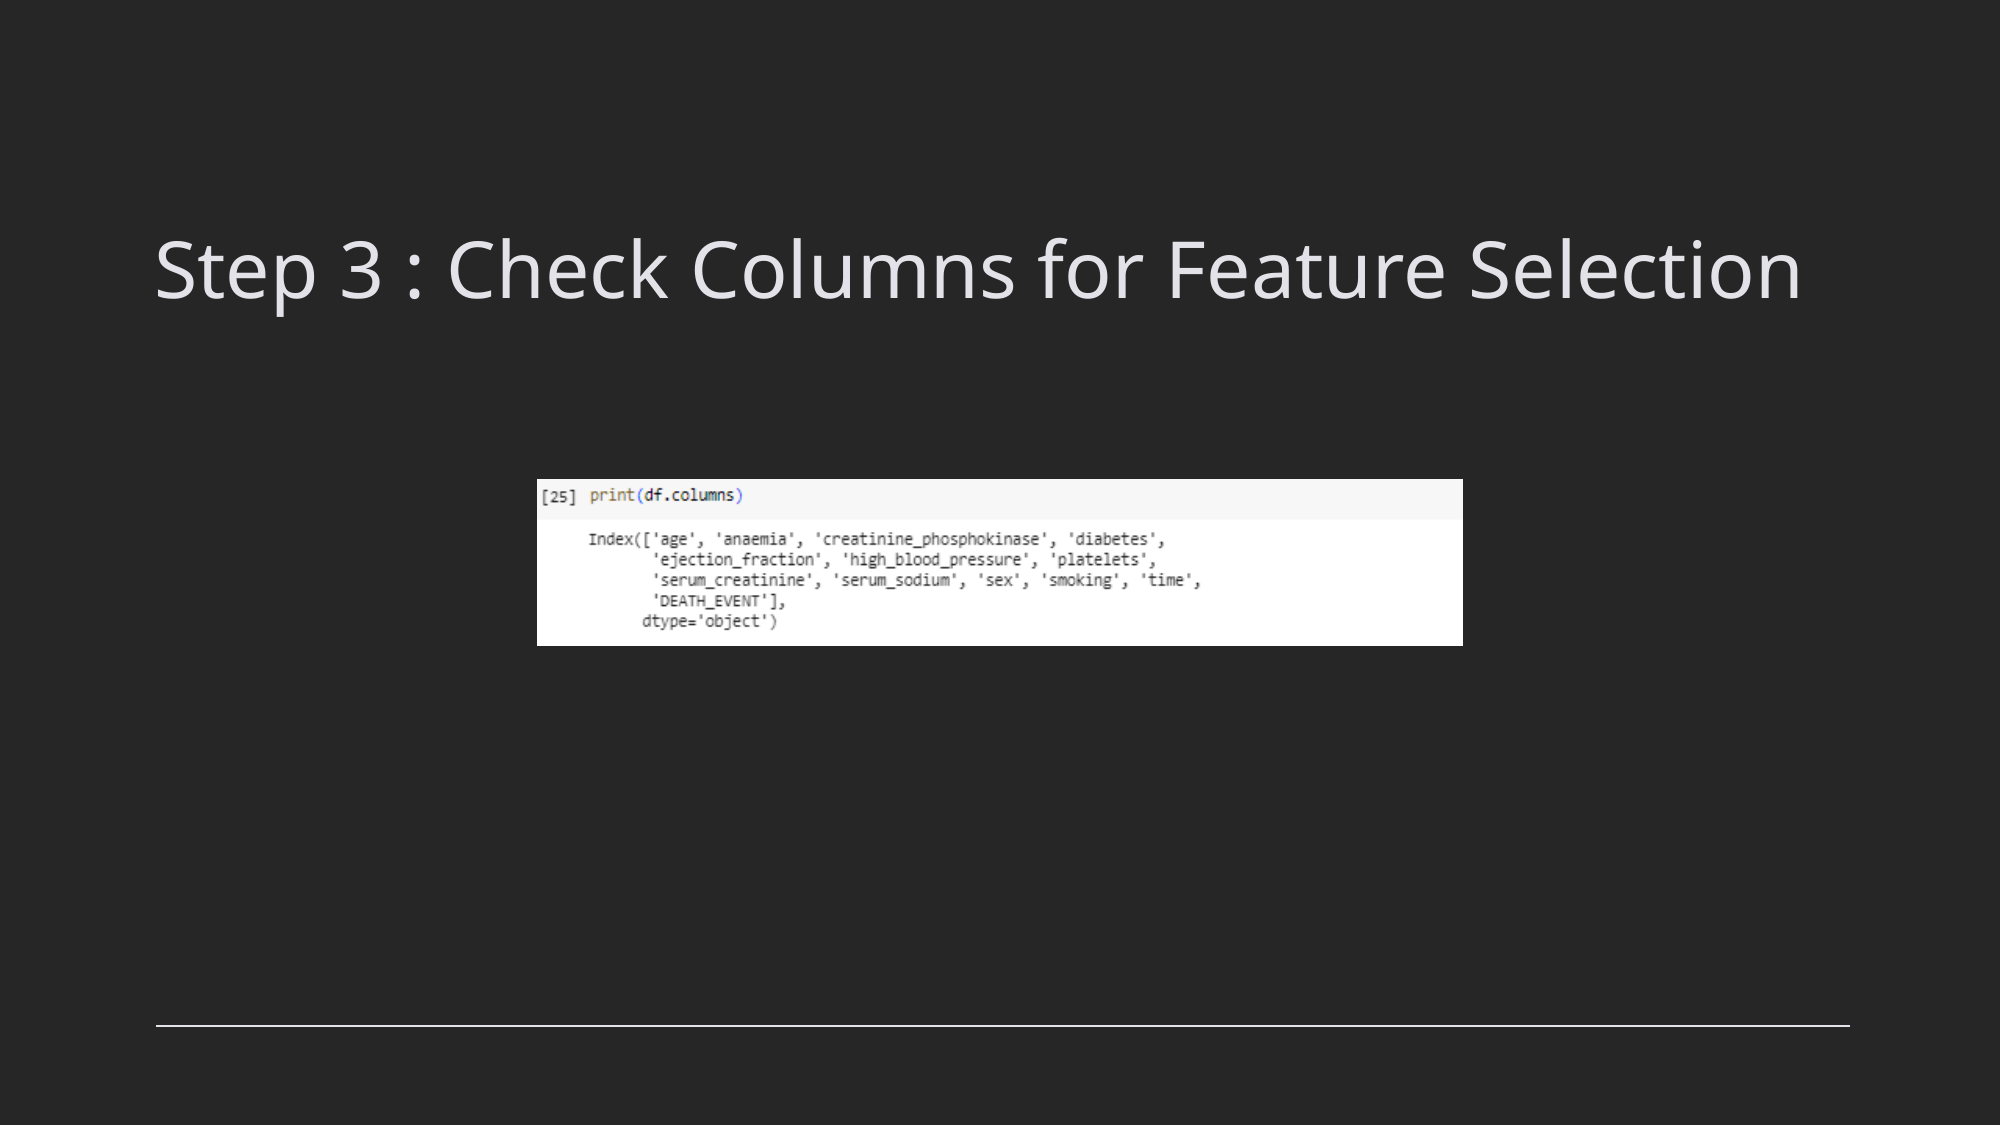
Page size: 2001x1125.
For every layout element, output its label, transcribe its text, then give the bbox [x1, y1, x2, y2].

title Step 3 : Check Columns for Feature Selection [139, 143, 1850, 322]
picture [537, 479, 1463, 646]
